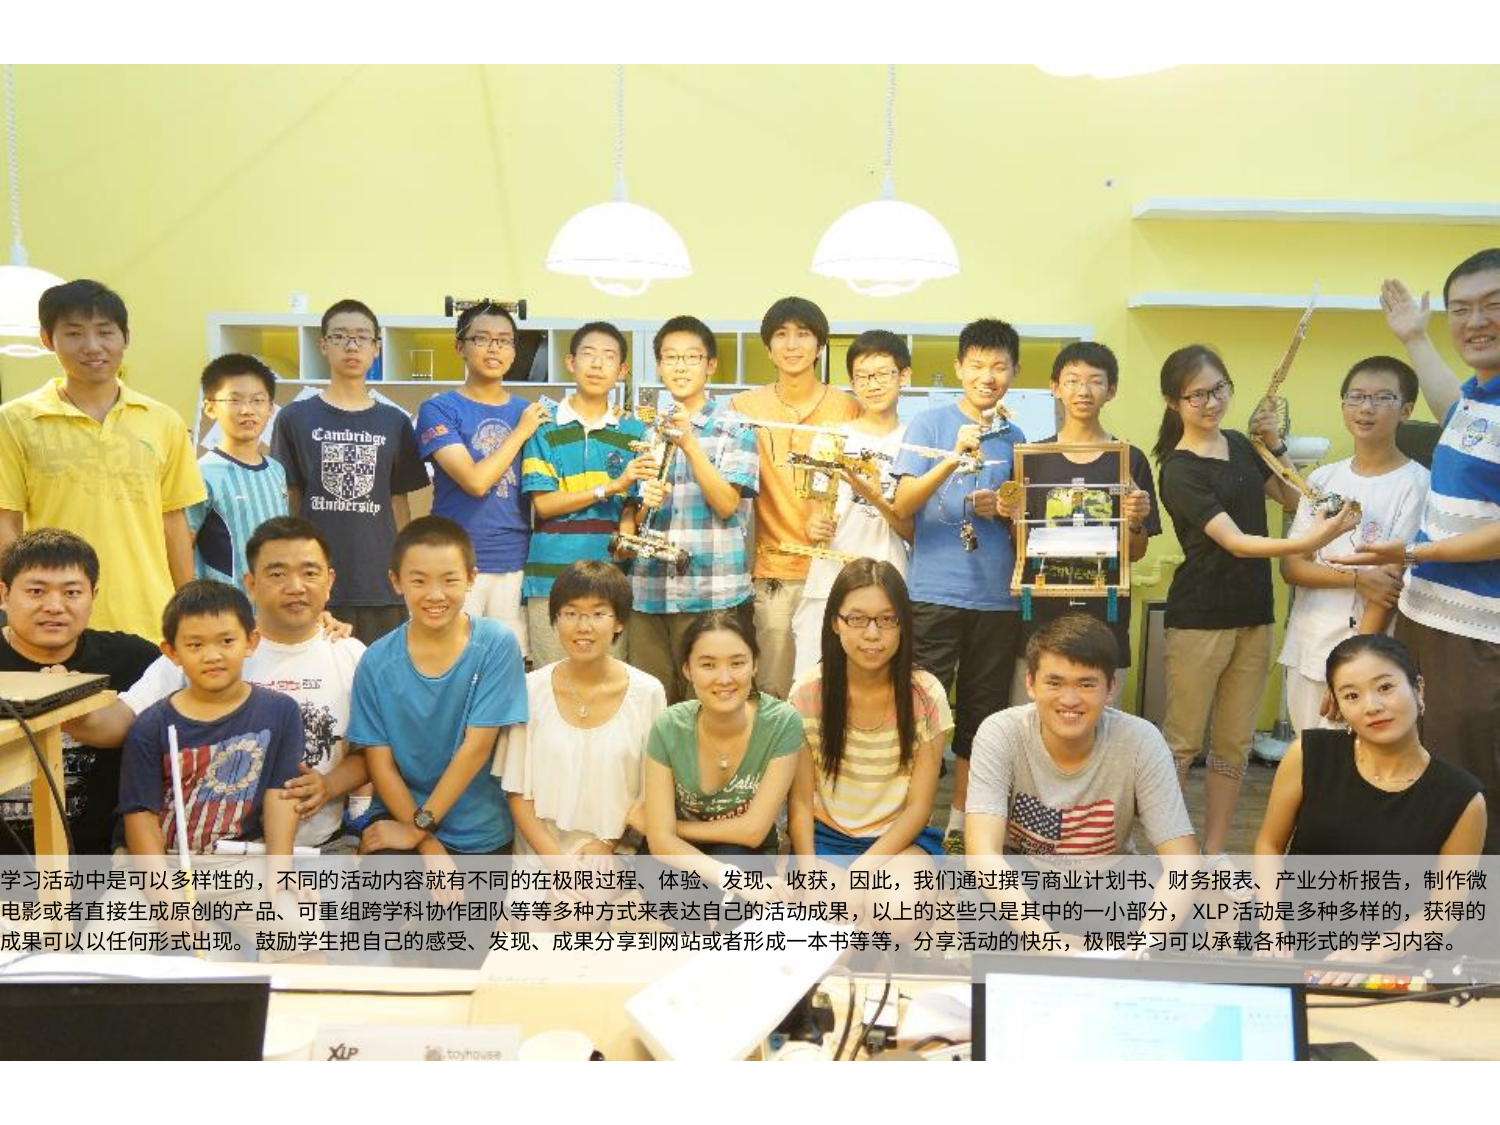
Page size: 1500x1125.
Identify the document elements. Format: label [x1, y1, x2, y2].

picture [0, 64, 1500, 1061]
